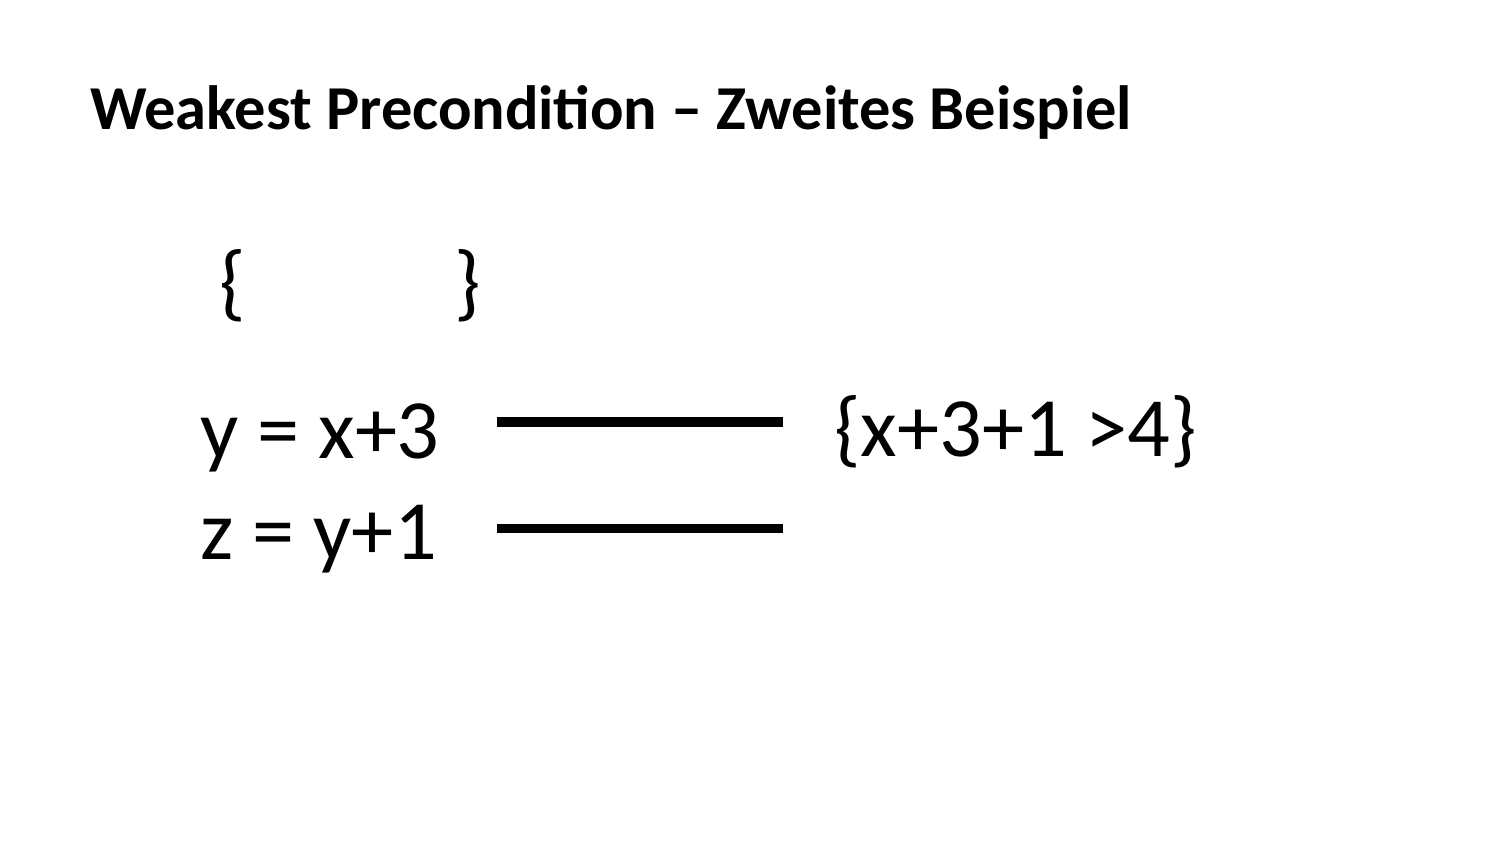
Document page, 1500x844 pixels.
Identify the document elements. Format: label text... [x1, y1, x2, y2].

title Weakest Precondition – Zweites Beispiel [75, 33, 1425, 175]
text_box y = x+3 z = y+1 [185, 366, 509, 584]
text_box { } [204, 218, 584, 335]
text_box {x+3+1 >4} [819, 365, 1375, 481]
